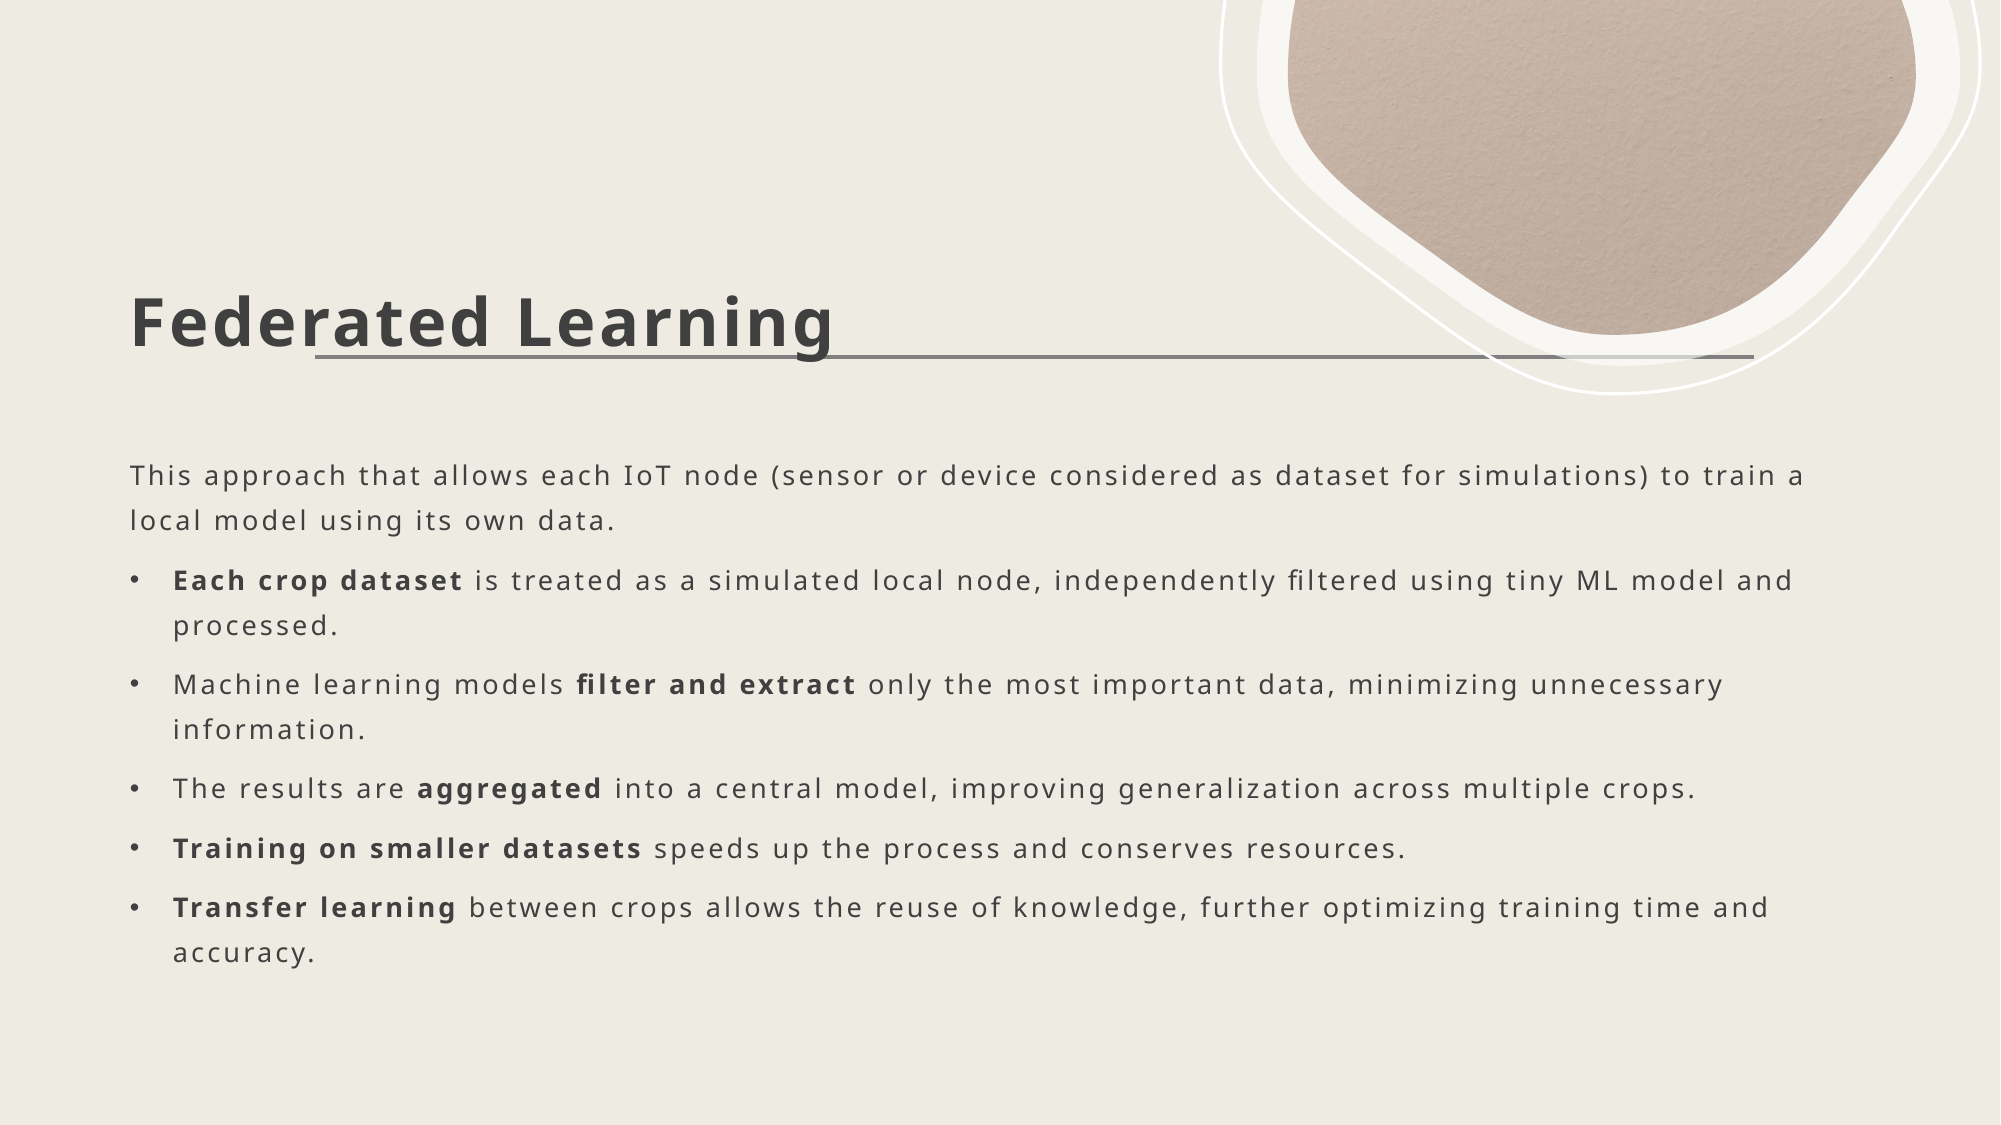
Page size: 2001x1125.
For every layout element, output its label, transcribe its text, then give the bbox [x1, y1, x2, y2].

title Federated Learning [111, 72, 1244, 375]
list This approach that allows each IoT node (sensor or device considered as dataset for simulations) to train a local model using its own data. Each crop dataset is treated as a simulated local node, independently filtered using tiny ML model and processed. Machine learning models filter and extract only the most important data, minimizing unnecessary information. The results are aggregated into a central model, improving generalization across multiple crops. Training on smaller datasets speeds up the process and conserves resources. Transfer learning between crops allows the reuse of knowledge, further optimizing training time and accuracy. [111, 427, 1887, 985]
